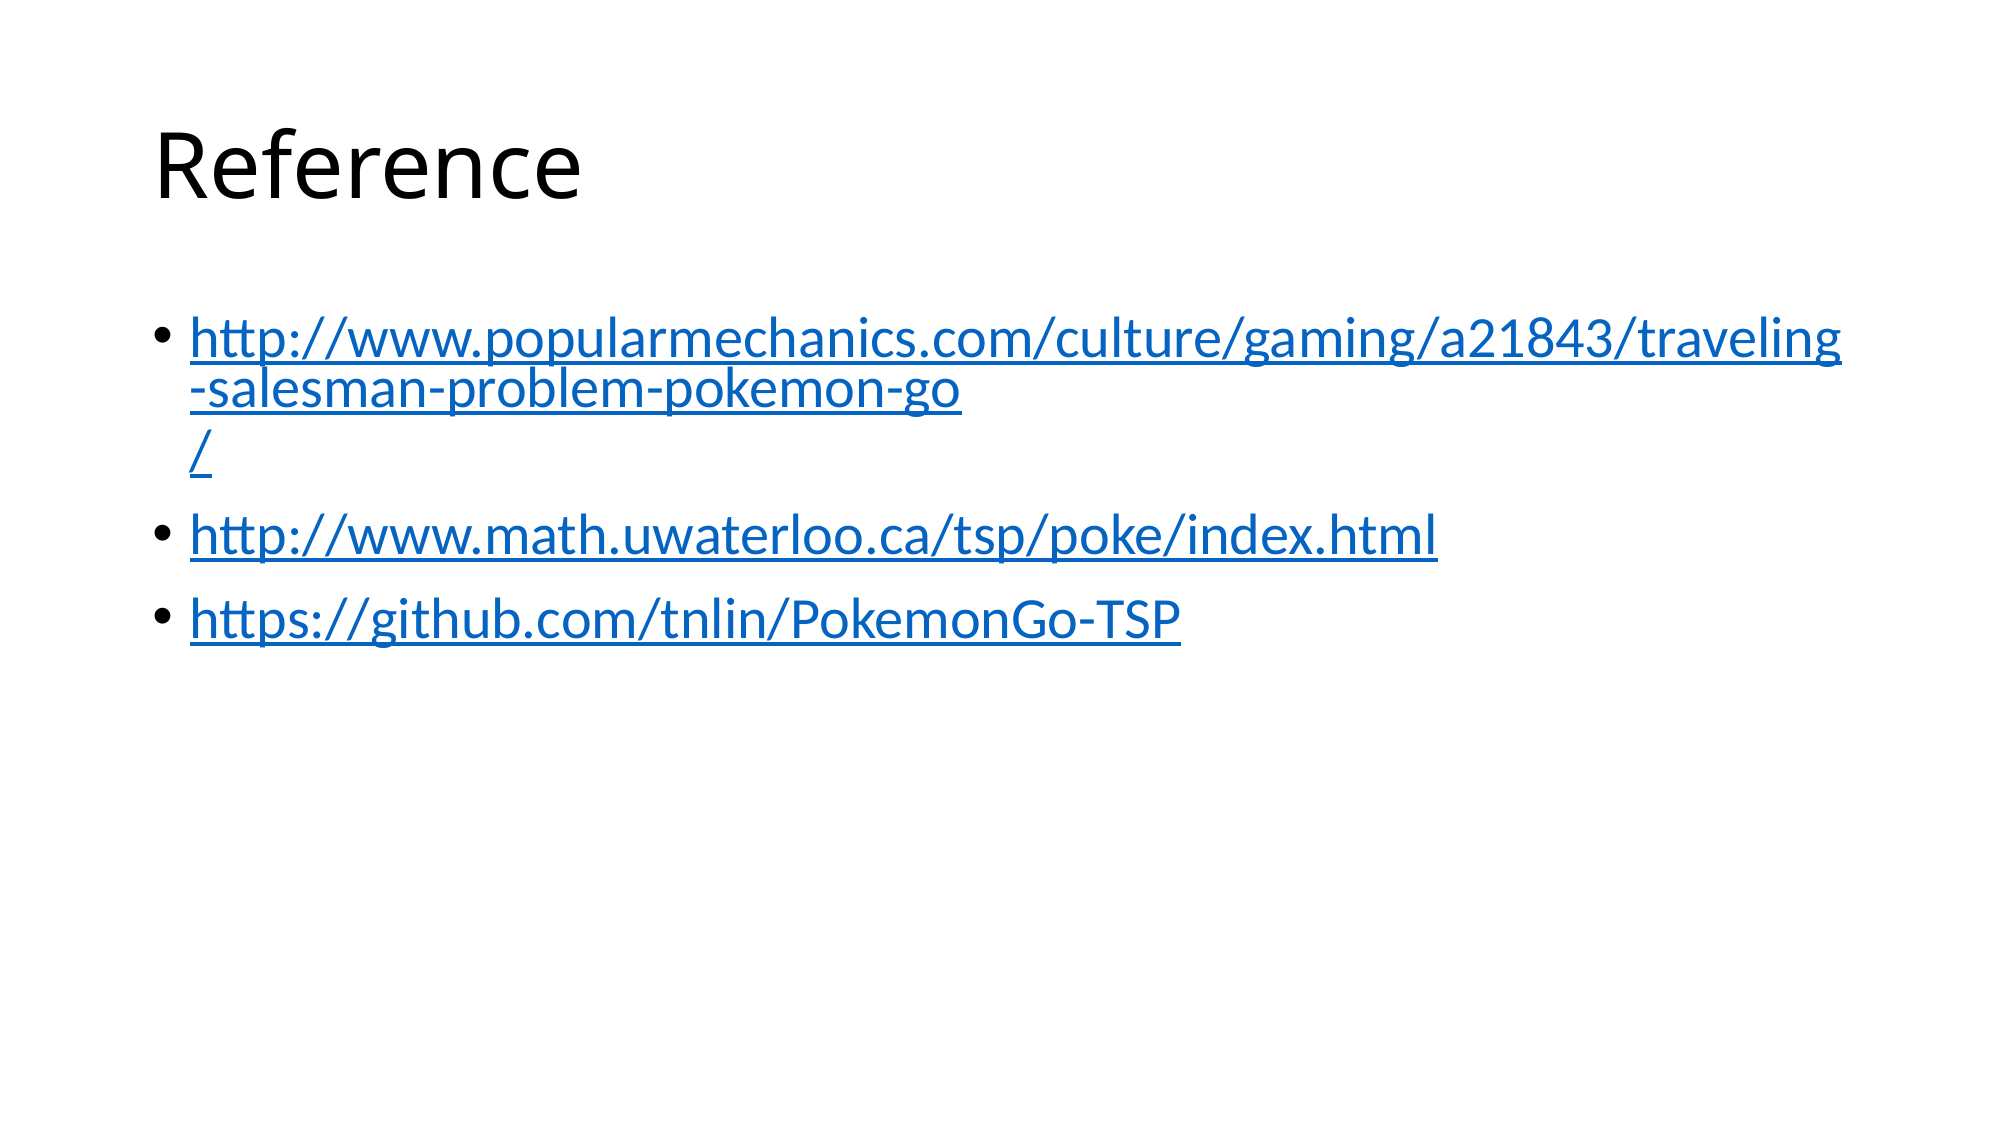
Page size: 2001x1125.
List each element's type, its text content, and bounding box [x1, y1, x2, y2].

list http://www.popularmechanics.com/culture/gaming/a21843/traveling-salesman-problem-pokemon-go/ http://www.math.uwaterloo.ca/tsp/poke/index.html https://github.com/tnlin/PokemonGo-TSP [137, 299, 1863, 1014]
title Reference [137, 59, 1863, 278]
